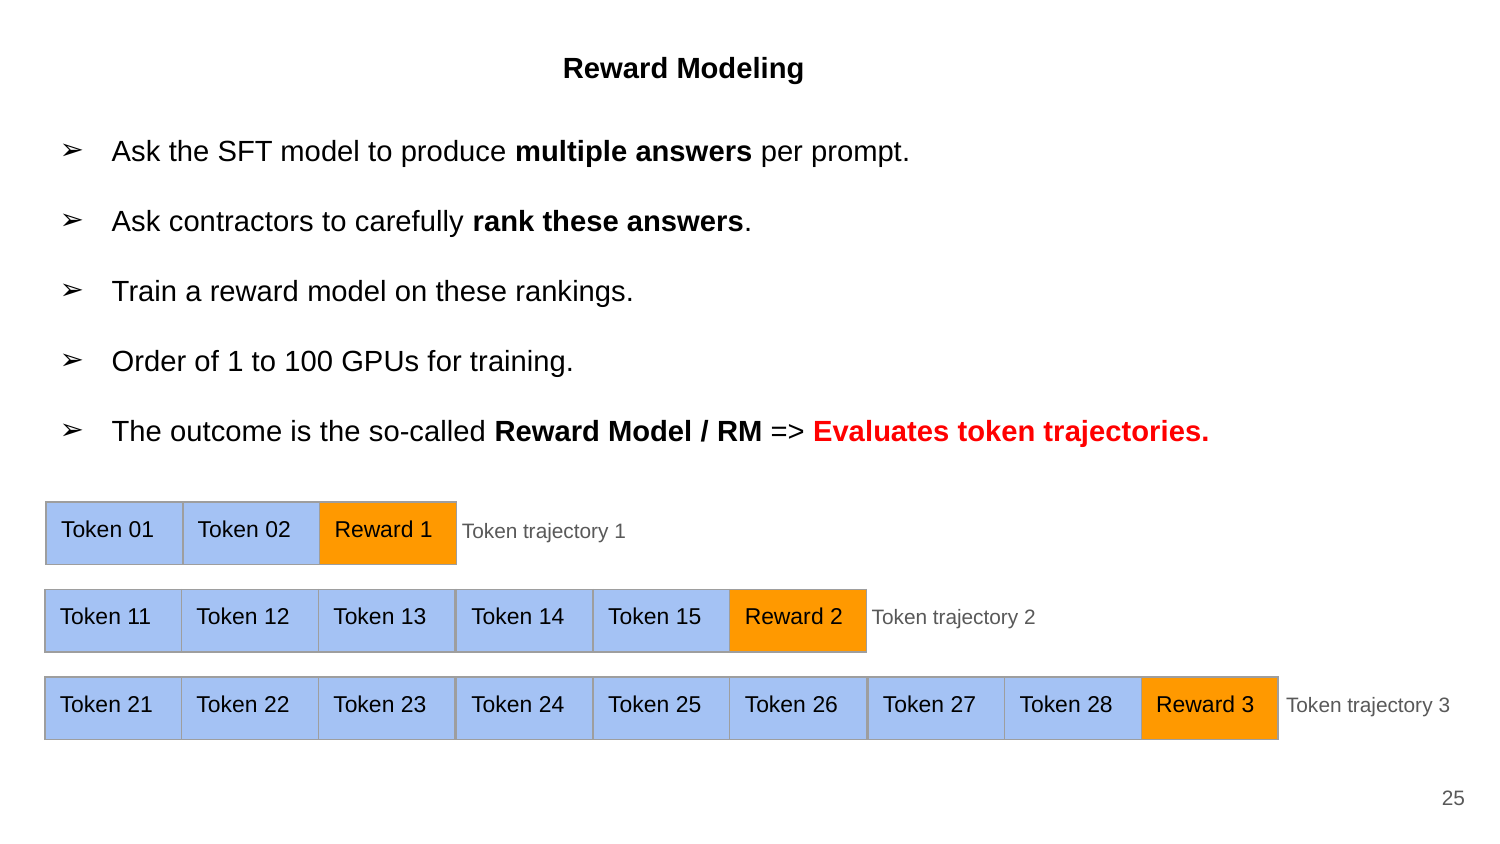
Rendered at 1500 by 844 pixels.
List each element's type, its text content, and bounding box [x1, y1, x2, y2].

text_box Token trajectory 3 [1271, 676, 1500, 720]
table_header Token 02 [184, 503, 319, 564]
table_header Token 22 [182, 678, 318, 739]
table_header Token 12 [182, 590, 318, 651]
table_header Token 14 [457, 590, 592, 651]
table_header Reward 1 [320, 503, 456, 564]
table_header Reward 2 [730, 590, 866, 651]
table_header Token 13 [319, 590, 454, 651]
table_header Reward 3 [1142, 678, 1277, 739]
table_header Token 26 [730, 678, 866, 739]
table_header Token 01 [47, 503, 182, 564]
table_header Token 11 [46, 590, 181, 651]
table_header Token 25 [594, 678, 729, 739]
slide_number ‹#› [1389, 764, 1480, 830]
table_header Token 28 [1005, 678, 1141, 739]
table_header Token 21 [46, 678, 181, 739]
text_box Token trajectory 2 [856, 588, 1298, 632]
text_box Token trajectory 1 [446, 502, 888, 546]
text_box Reward Modeling [547, 34, 837, 105]
table_header Token 27 [869, 678, 1004, 739]
text_box Ask the SFT model to produce multiple answers per prompt. Ask contractors to carefully rank these answers. Train a reward model on these rankings. Order of 1 to 100 GPUs for training. The outcome is the so-called Reward Model / RM => Evaluates token trajectories. [21, 117, 1271, 502]
table_header Token 15 [594, 590, 729, 651]
table_header Token 23 [319, 678, 454, 739]
table_header Token 24 [457, 678, 592, 739]
